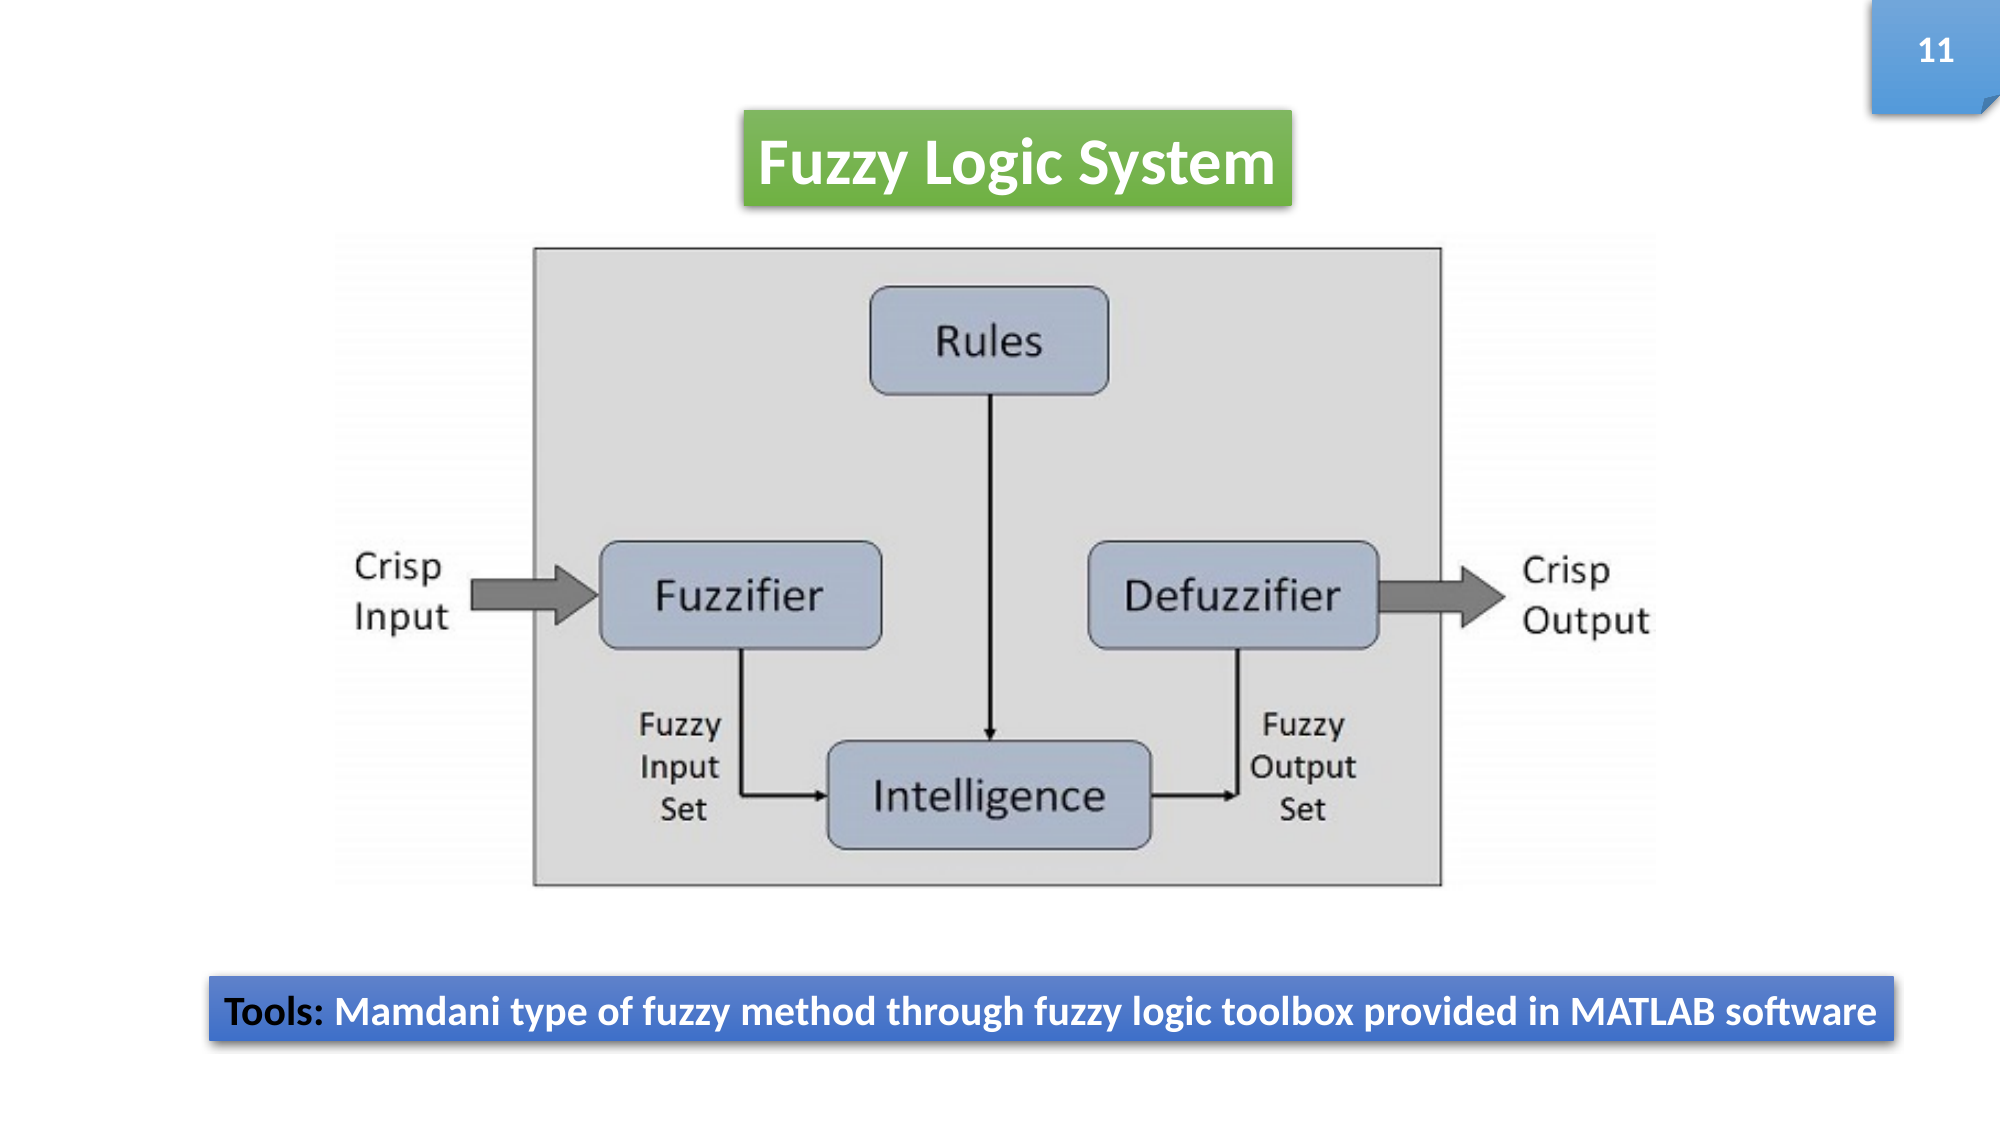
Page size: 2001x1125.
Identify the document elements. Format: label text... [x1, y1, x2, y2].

text_box Tools: Mamdani type of fuzzy method through fuzzy logic toolbox provided in MATLAB software [209, 976, 1894, 1041]
text_box 11 [1871, 0, 2000, 114]
text_box Fuzzy Logic System [743, 110, 1292, 206]
picture [335, 231, 1656, 891]
